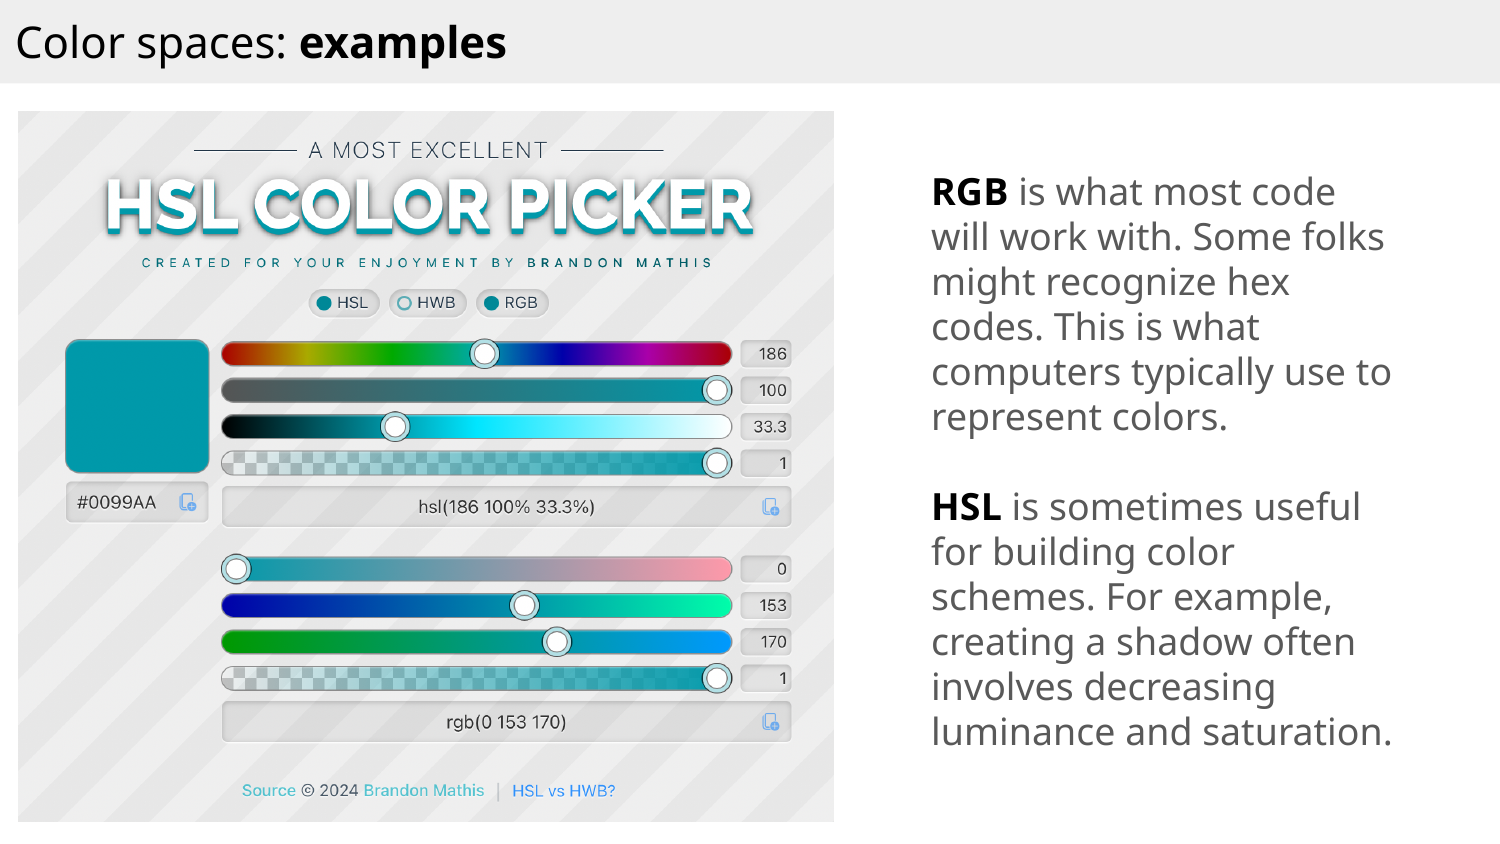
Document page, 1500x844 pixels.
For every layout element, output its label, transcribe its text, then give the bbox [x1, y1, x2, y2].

text_box RGB is what most code will work with. Some folks might recognize hex codes. This is what computers typically use to represent colors. HSL is sometimes useful for building color schemes. For example, creating a shadow often involves decreasing luminance and saturation. [916, 153, 1421, 781]
text_box Color spaces: examples [0, 0, 1480, 83]
text_box [0, 0, 1500, 84]
picture [18, 111, 834, 823]
